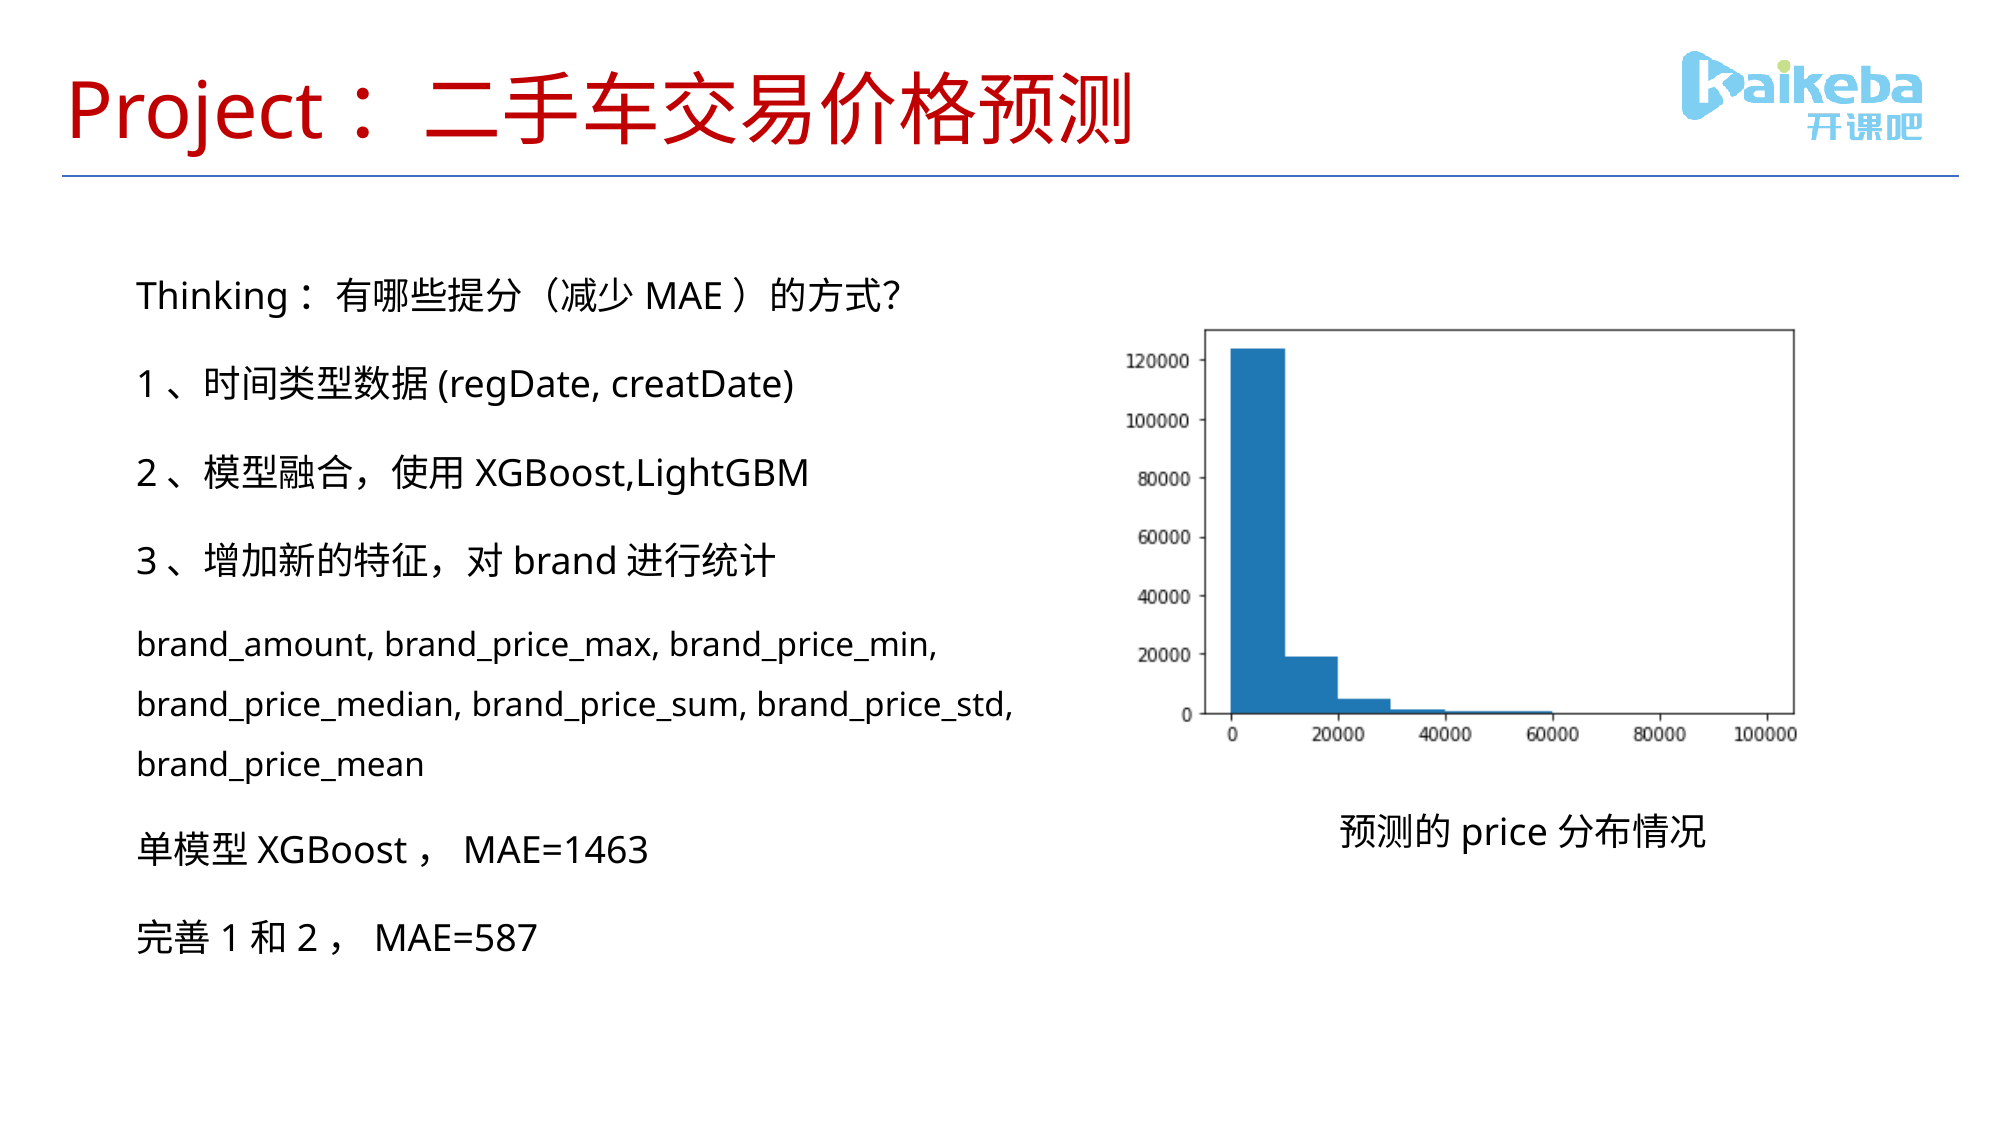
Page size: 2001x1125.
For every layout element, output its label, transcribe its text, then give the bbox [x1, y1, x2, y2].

list Thinking：有哪些提分（减少MAE）的方式？ 1、时间类型数据(regDate, creatDate) 2、模型融合，使用XGBoost,LightGBM 3、增加新的特征，对brand进行统计 brand_amount, brand_price_max, brand_price_min, brand_price_median, brand_price_sum, brand_price_std, brand_price_mean 单模型XGBoost，MAE=1463 完善1和2，MAE=587 [127, 241, 1031, 1054]
title Project：二手车交易价格预测 [57, 59, 1728, 167]
picture [1115, 319, 1811, 752]
text_box 预测的price分布情况 [1072, 777, 1974, 882]
table_cell [1653, 21, 1950, 167]
